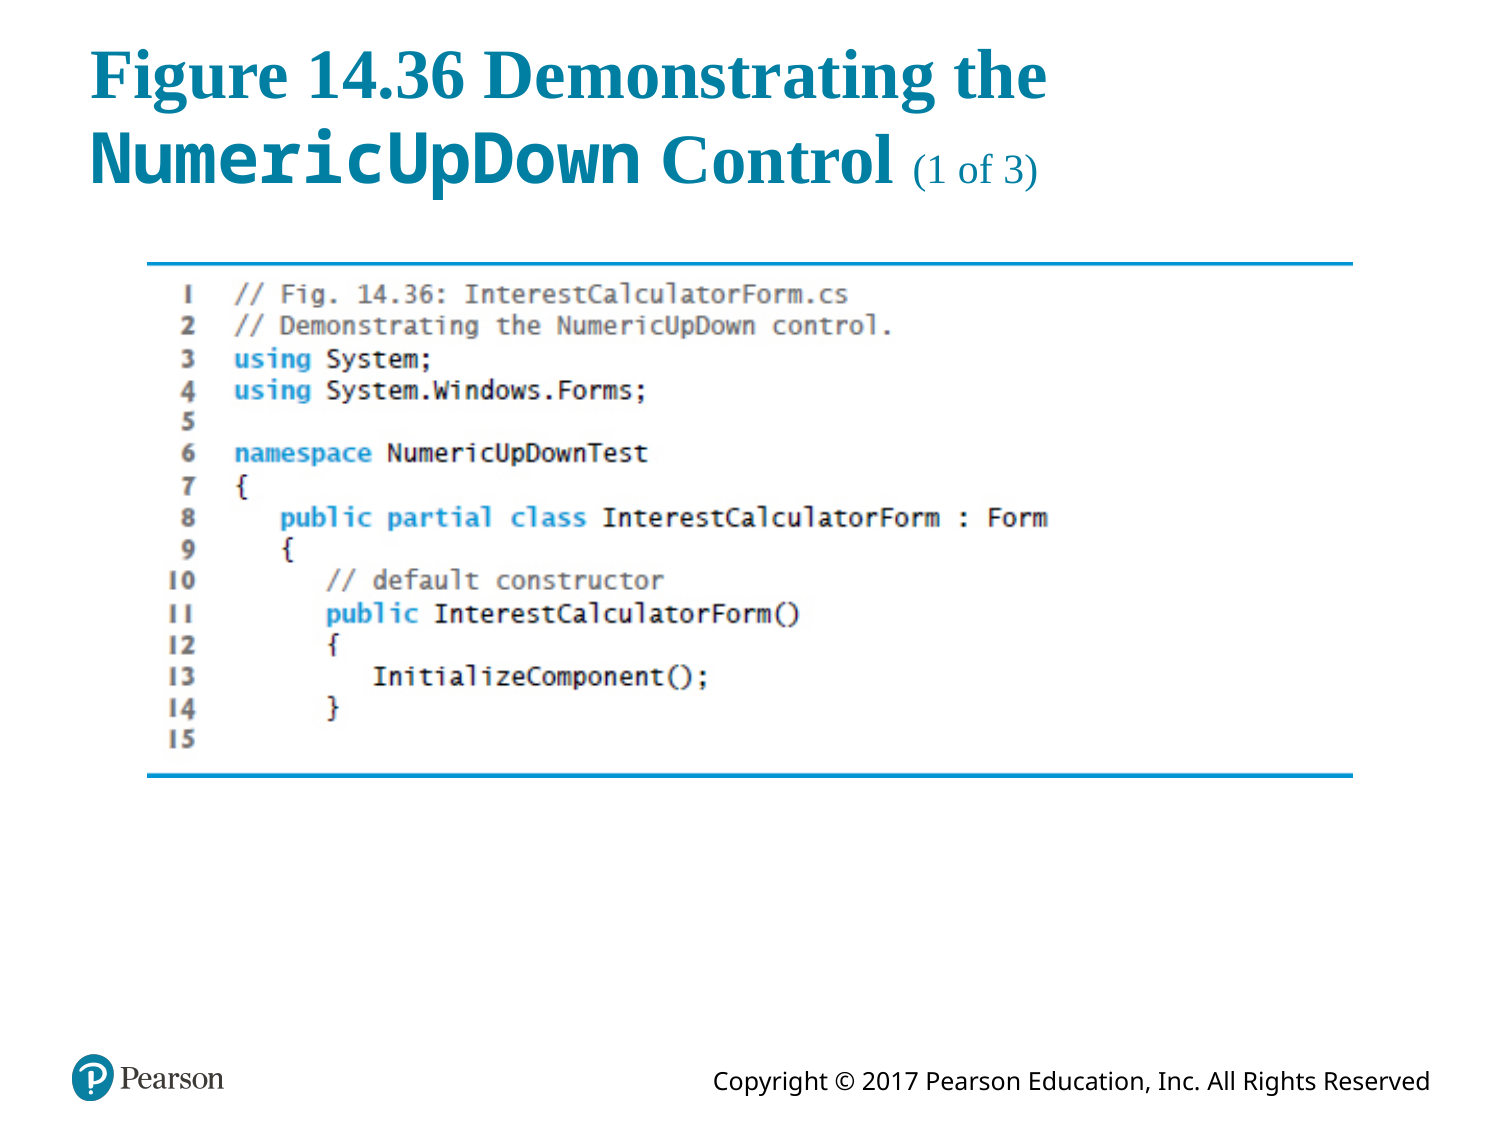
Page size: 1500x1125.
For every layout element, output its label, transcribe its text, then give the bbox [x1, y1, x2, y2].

picture [80, 1063, 106, 1088]
picture [72, 1054, 88, 1070]
title Figure 14.36 Demonstrating the NumericUpDown Control (1 of 3) [75, 37, 1425, 213]
picture [72, 1087, 83, 1101]
picture [98, 1054, 224, 1101]
picture [147, 266, 1353, 773]
